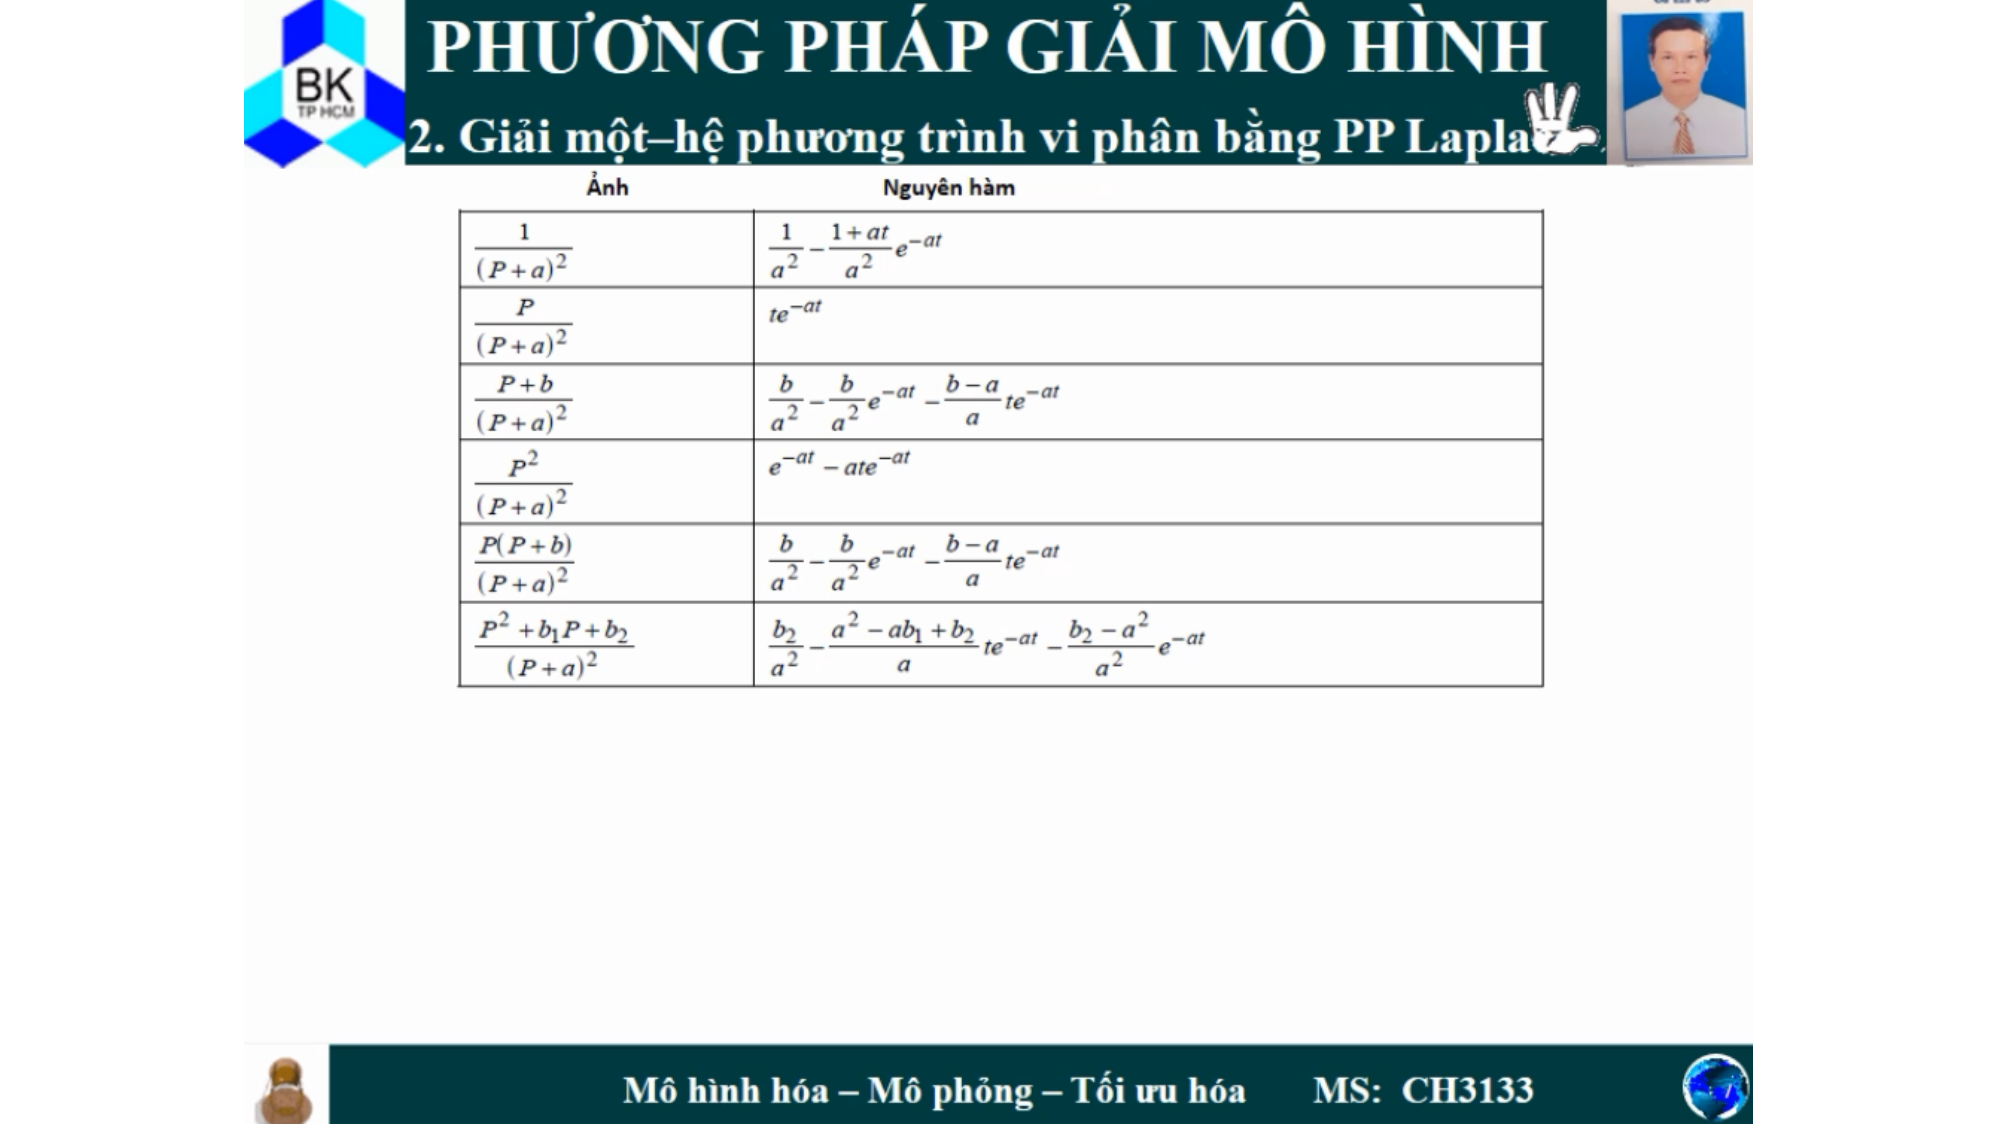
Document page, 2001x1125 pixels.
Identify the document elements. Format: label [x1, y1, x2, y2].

picture [243, 0, 1753, 1124]
